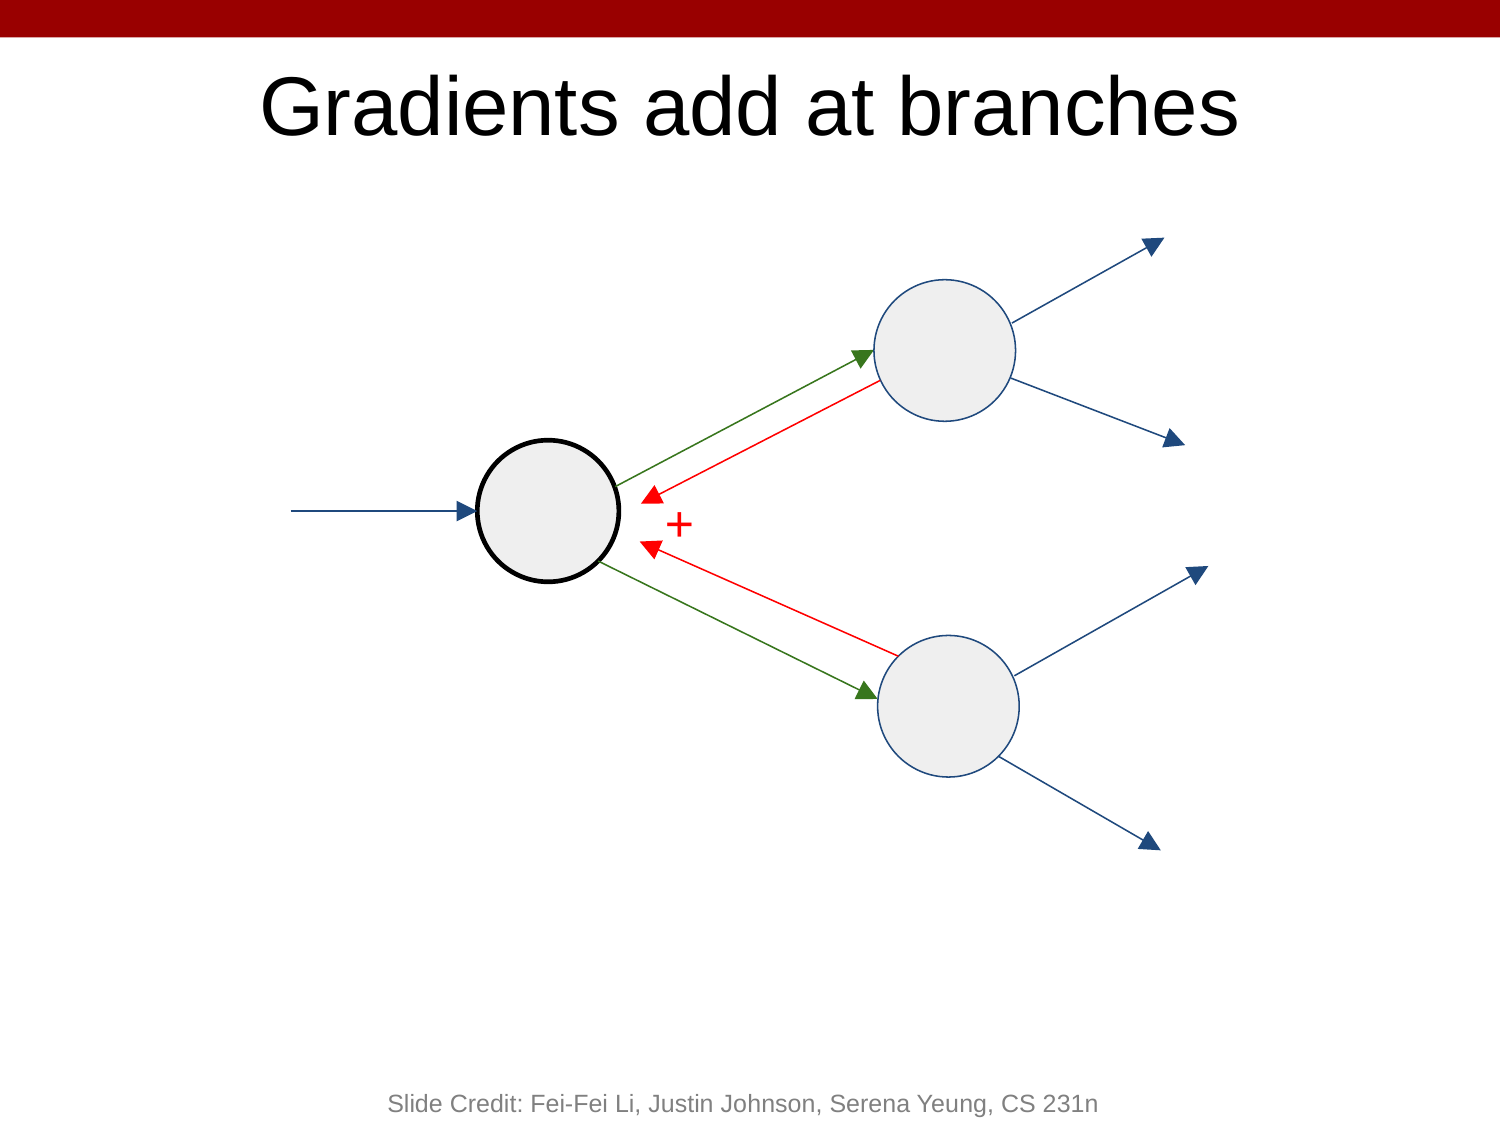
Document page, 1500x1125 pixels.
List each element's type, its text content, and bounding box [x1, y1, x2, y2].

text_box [1011, 237, 1165, 324]
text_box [1010, 377, 1186, 446]
text_box + [649, 512, 715, 539]
text_box Slide Credit: Fei-Fei Li, Justin Johnson, Serena Yeung, CS 231n [299, 1049, 1188, 1125]
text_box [597, 560, 878, 700]
text_box [874, 279, 1016, 422]
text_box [1014, 565, 1209, 676]
text_box [877, 635, 1020, 778]
text_box [477, 440, 619, 582]
title Gradients add at branches [50, 36, 1450, 163]
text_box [639, 541, 899, 657]
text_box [614, 349, 875, 487]
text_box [640, 380, 881, 504]
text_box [998, 756, 1161, 851]
